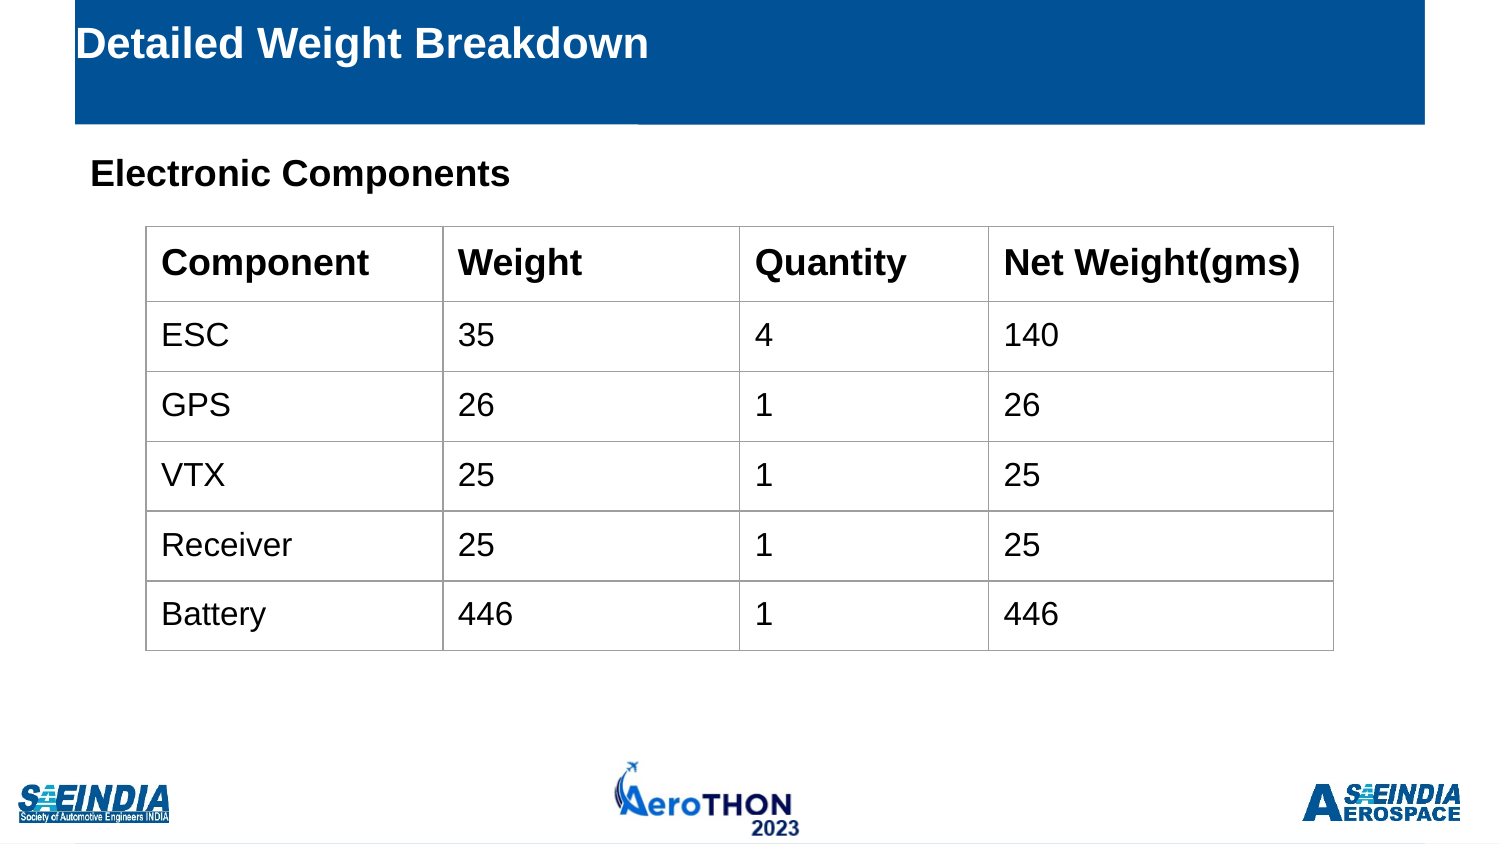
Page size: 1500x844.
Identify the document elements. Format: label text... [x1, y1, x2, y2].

table_cell 25 [989, 442, 1333, 510]
table_cell 25 [444, 512, 739, 580]
table_cell VTX [147, 442, 442, 510]
table_cell 140 [989, 302, 1333, 371]
table_cell 1 [740, 372, 988, 441]
table_cell 25 [989, 512, 1333, 580]
table_header Net Weight(gms) [989, 227, 1333, 301]
picture [1302, 782, 1460, 821]
table_header Component [147, 227, 442, 301]
table_cell 446 [989, 582, 1333, 650]
table_header Quantity [740, 227, 988, 301]
text_box Electronic Components [74, 134, 1334, 210]
table_cell 26 [989, 372, 1333, 441]
picture [599, 748, 807, 842]
table_cell 1 [740, 512, 988, 580]
table_cell 1 [740, 582, 988, 650]
table_cell 25 [444, 442, 739, 510]
table_cell 446 [444, 582, 739, 650]
table_cell ESC [147, 302, 442, 371]
table_header Weight [444, 227, 739, 301]
table_cell GPS [147, 372, 442, 441]
table_cell Receiver [147, 512, 442, 580]
title Detailed Weight Breakdown [75, 15, 1425, 98]
table_cell 1 [740, 442, 988, 510]
table_cell 4 [740, 302, 988, 371]
table_cell 26 [444, 372, 739, 441]
picture [18, 782, 169, 823]
table_cell Battery [147, 582, 442, 650]
table_cell 35 [444, 302, 739, 371]
